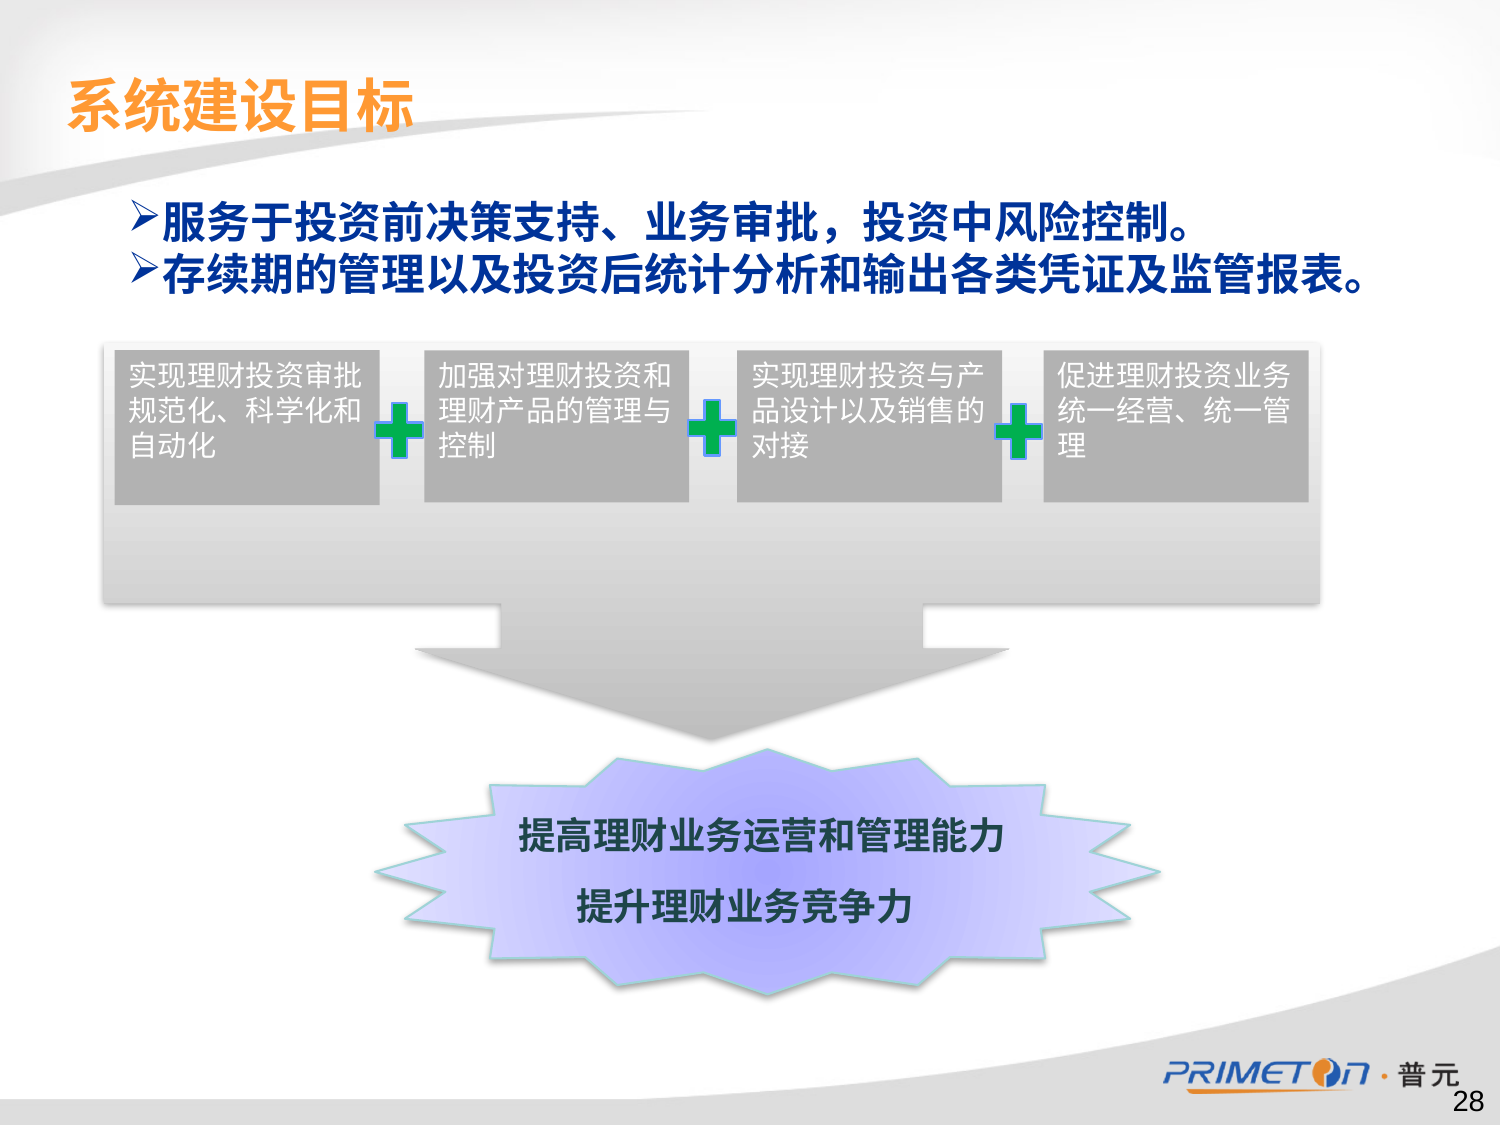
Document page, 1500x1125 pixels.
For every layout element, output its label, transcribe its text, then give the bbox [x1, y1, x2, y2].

text_box 实现理财投资与产品设计以及销售的对接 [737, 350, 1003, 503]
picture [0, 0, 1500, 1125]
text_box [103, 343, 1321, 740]
text_box [994, 403, 1043, 459]
text_box [374, 748, 1161, 996]
text_box 提高理财业务运营和管理能力 [503, 796, 1047, 874]
text_box [375, 402, 424, 458]
text_box 促进理财投资业务统一经营、统一管理 [1043, 350, 1309, 503]
text_box 实现理财投资审批规范化、科学化和自动化 [114, 350, 380, 506]
slide_number 28 [1149, 1074, 1500, 1118]
text_box 提升理财业务竞争力 [562, 874, 998, 944]
text_box 加强对理财投资和理财产品的管理与控制 [424, 350, 690, 503]
text_box 服务于投资前决策支持、业务审批，投资中风险控制。 存续期的管理以及投资后统计分析和输出各类凭证及监管报表。 [113, 187, 1500, 306]
title 系统建设目标 [49, 57, 1463, 151]
text_box [688, 400, 736, 456]
